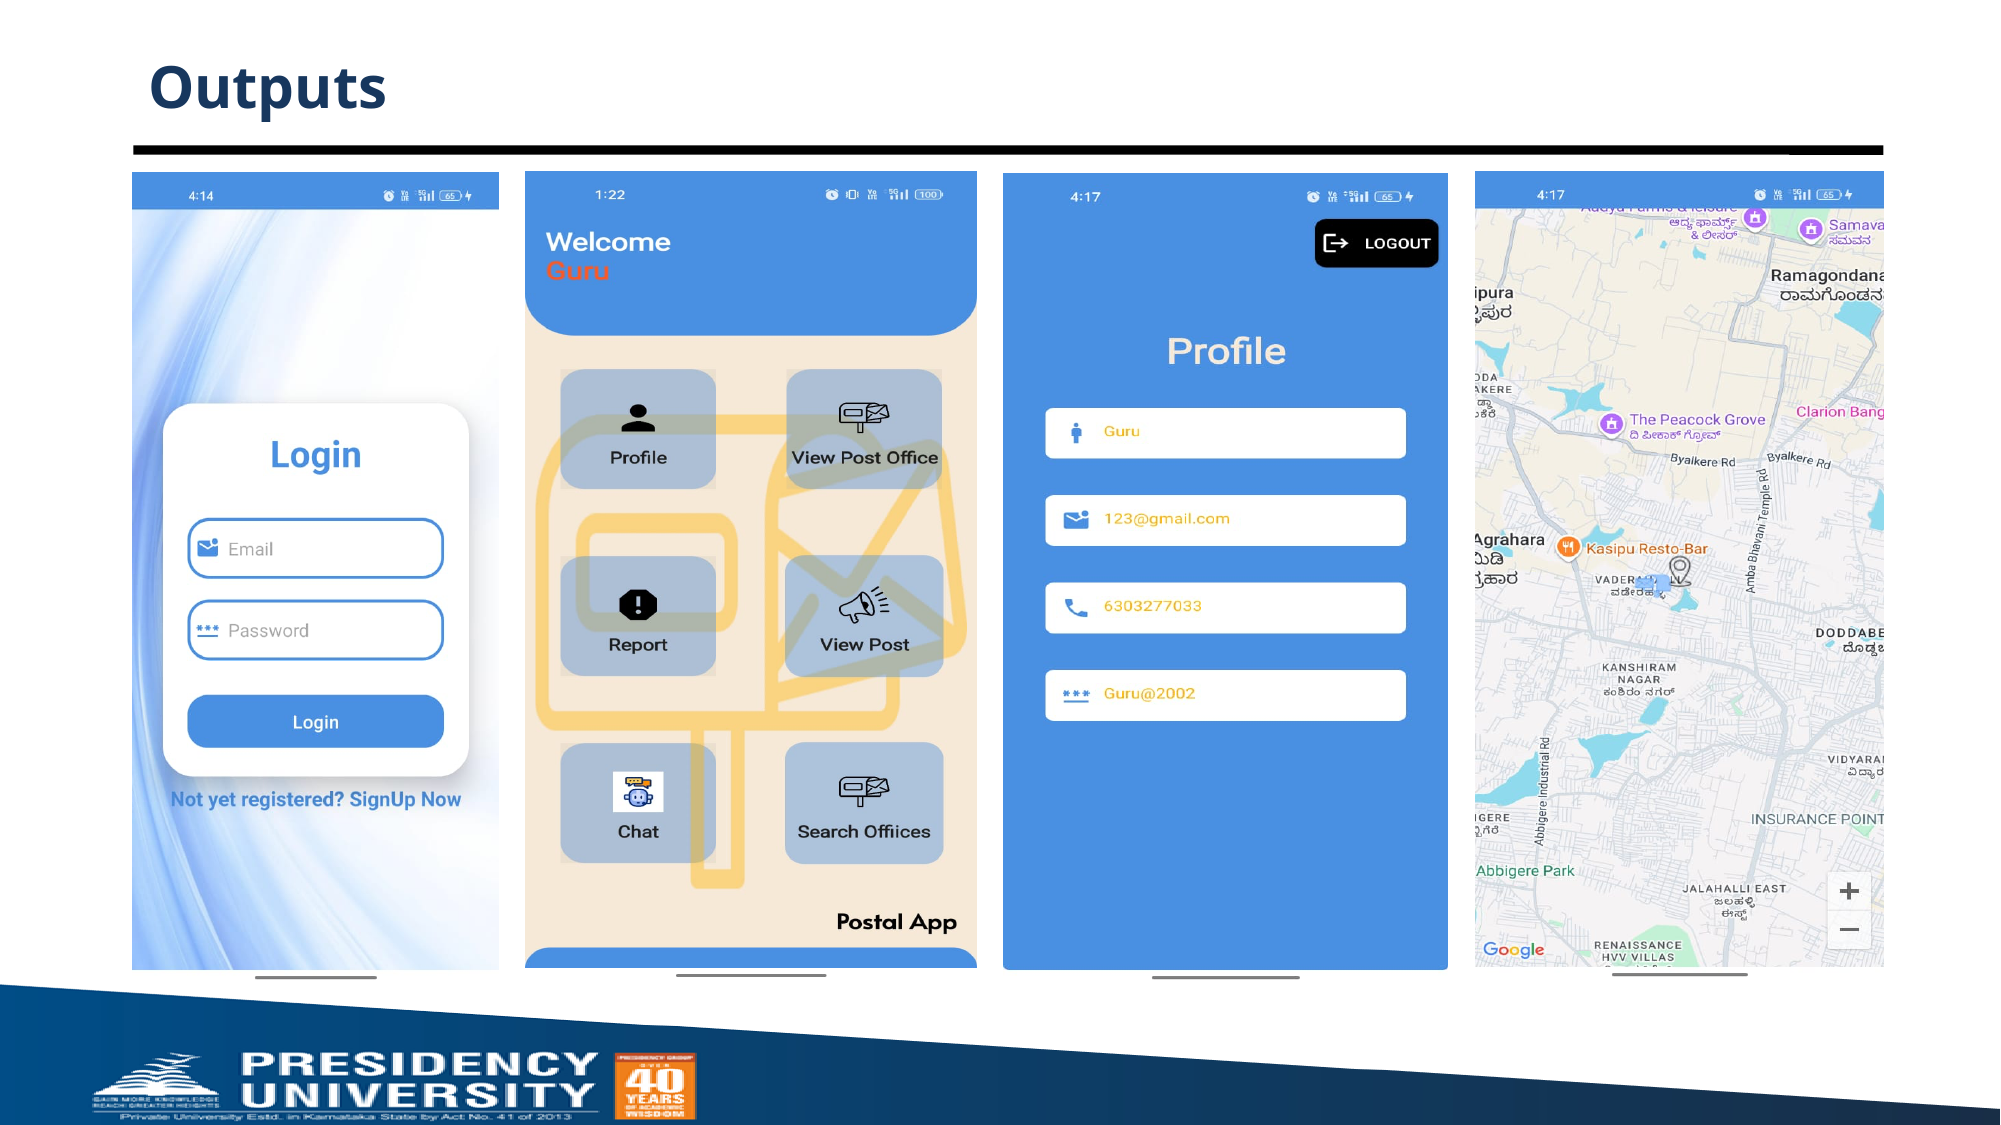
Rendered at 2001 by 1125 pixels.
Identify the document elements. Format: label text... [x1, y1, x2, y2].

title Outputs [133, 45, 1884, 125]
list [132, 172, 499, 986]
picture [0, 170, 2000, 1125]
